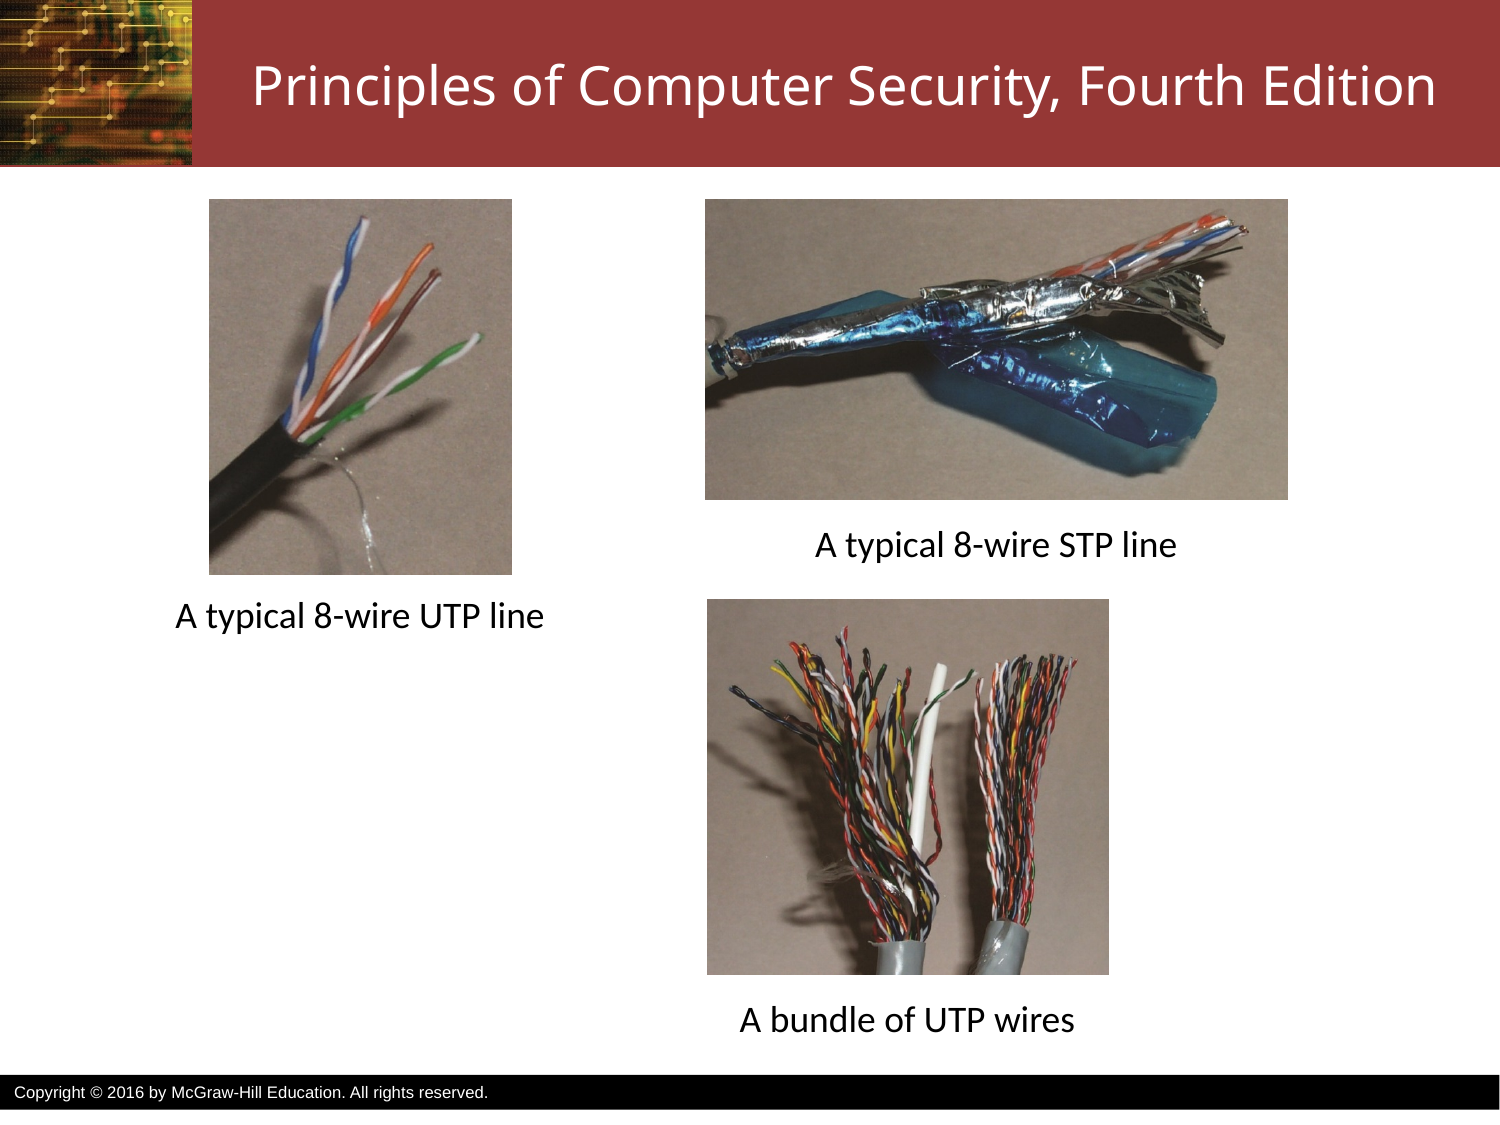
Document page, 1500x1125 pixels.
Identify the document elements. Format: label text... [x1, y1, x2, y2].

picture [706, 599, 1109, 976]
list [208, 199, 512, 576]
picture [0, 0, 192, 165]
text_box A typical 8-wire UTP line [160, 583, 560, 644]
text_box A typical 8-wire STP line [800, 512, 1193, 573]
text_box A bundle of UTP wires [724, 987, 1091, 1048]
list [705, 199, 1288, 501]
